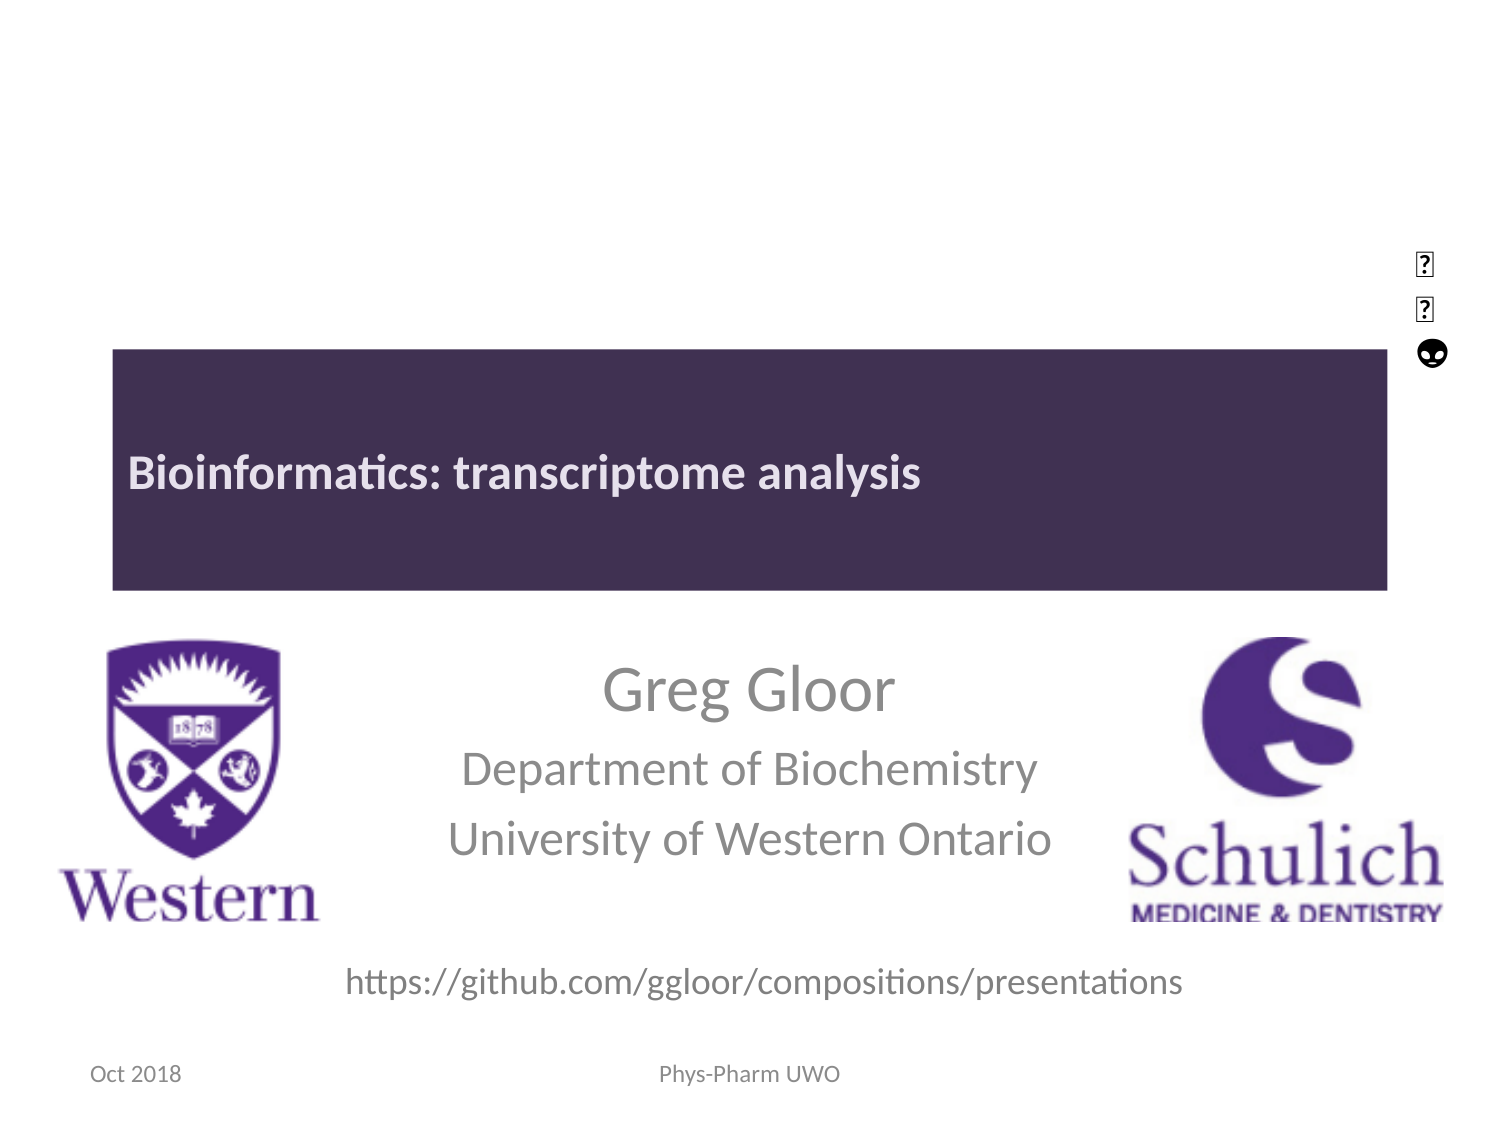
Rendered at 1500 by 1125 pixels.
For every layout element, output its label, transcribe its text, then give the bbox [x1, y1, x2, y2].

text_box 🐯 🐞 👽 [1400, 232, 1482, 383]
title Bioinformatics: transcriptome analysis [112, 349, 1388, 591]
footer Phys-Pharm UWO [512, 1042, 988, 1103]
picture [56, 637, 1444, 922]
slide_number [75, 1042, 425, 1103]
text_box https://github.com/ggloor/compositions/presentations [330, 949, 1199, 1010]
